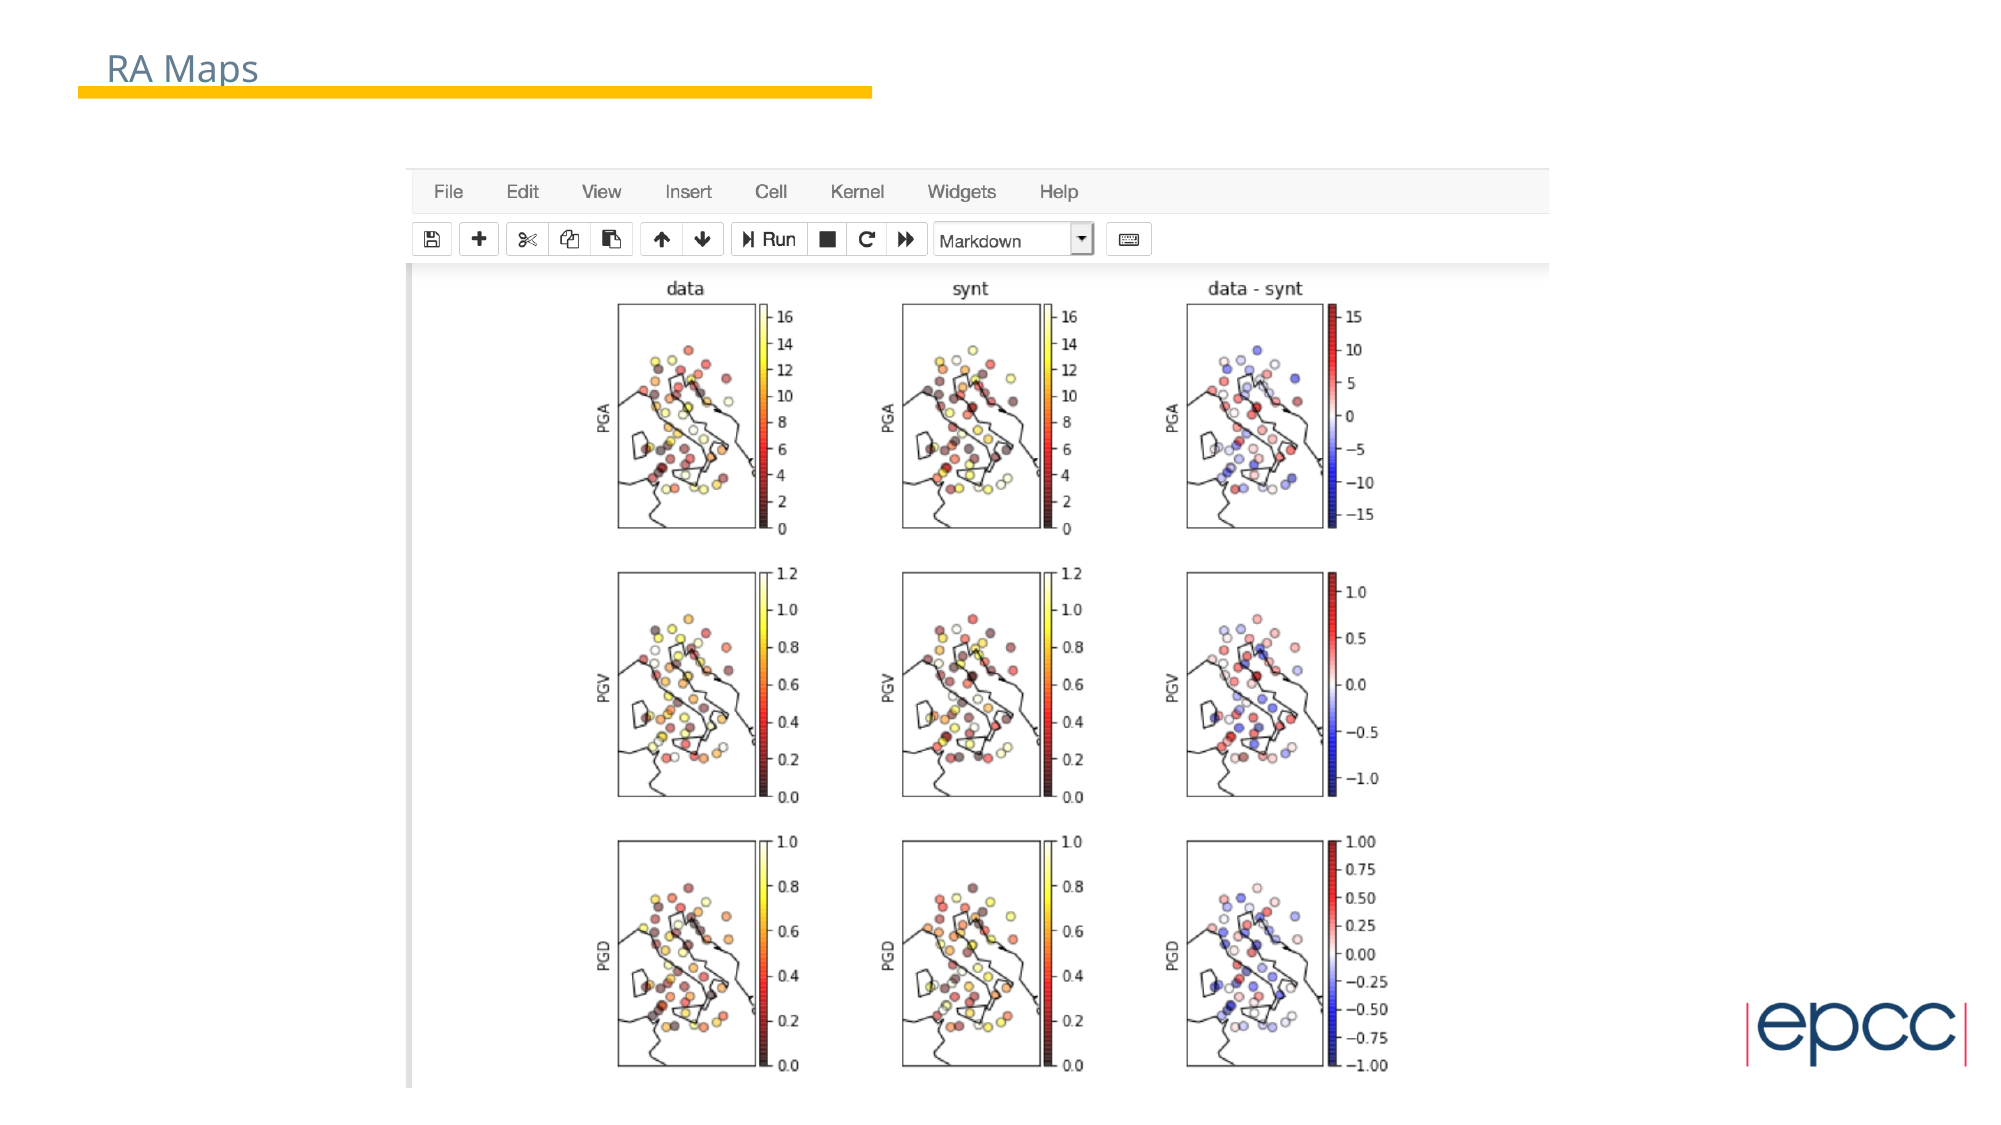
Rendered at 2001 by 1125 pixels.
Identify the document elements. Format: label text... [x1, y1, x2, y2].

text_box [77, 85, 873, 100]
text_box RA Maps [91, 38, 275, 85]
picture [405, 166, 1550, 1088]
picture [1731, 988, 1982, 1076]
